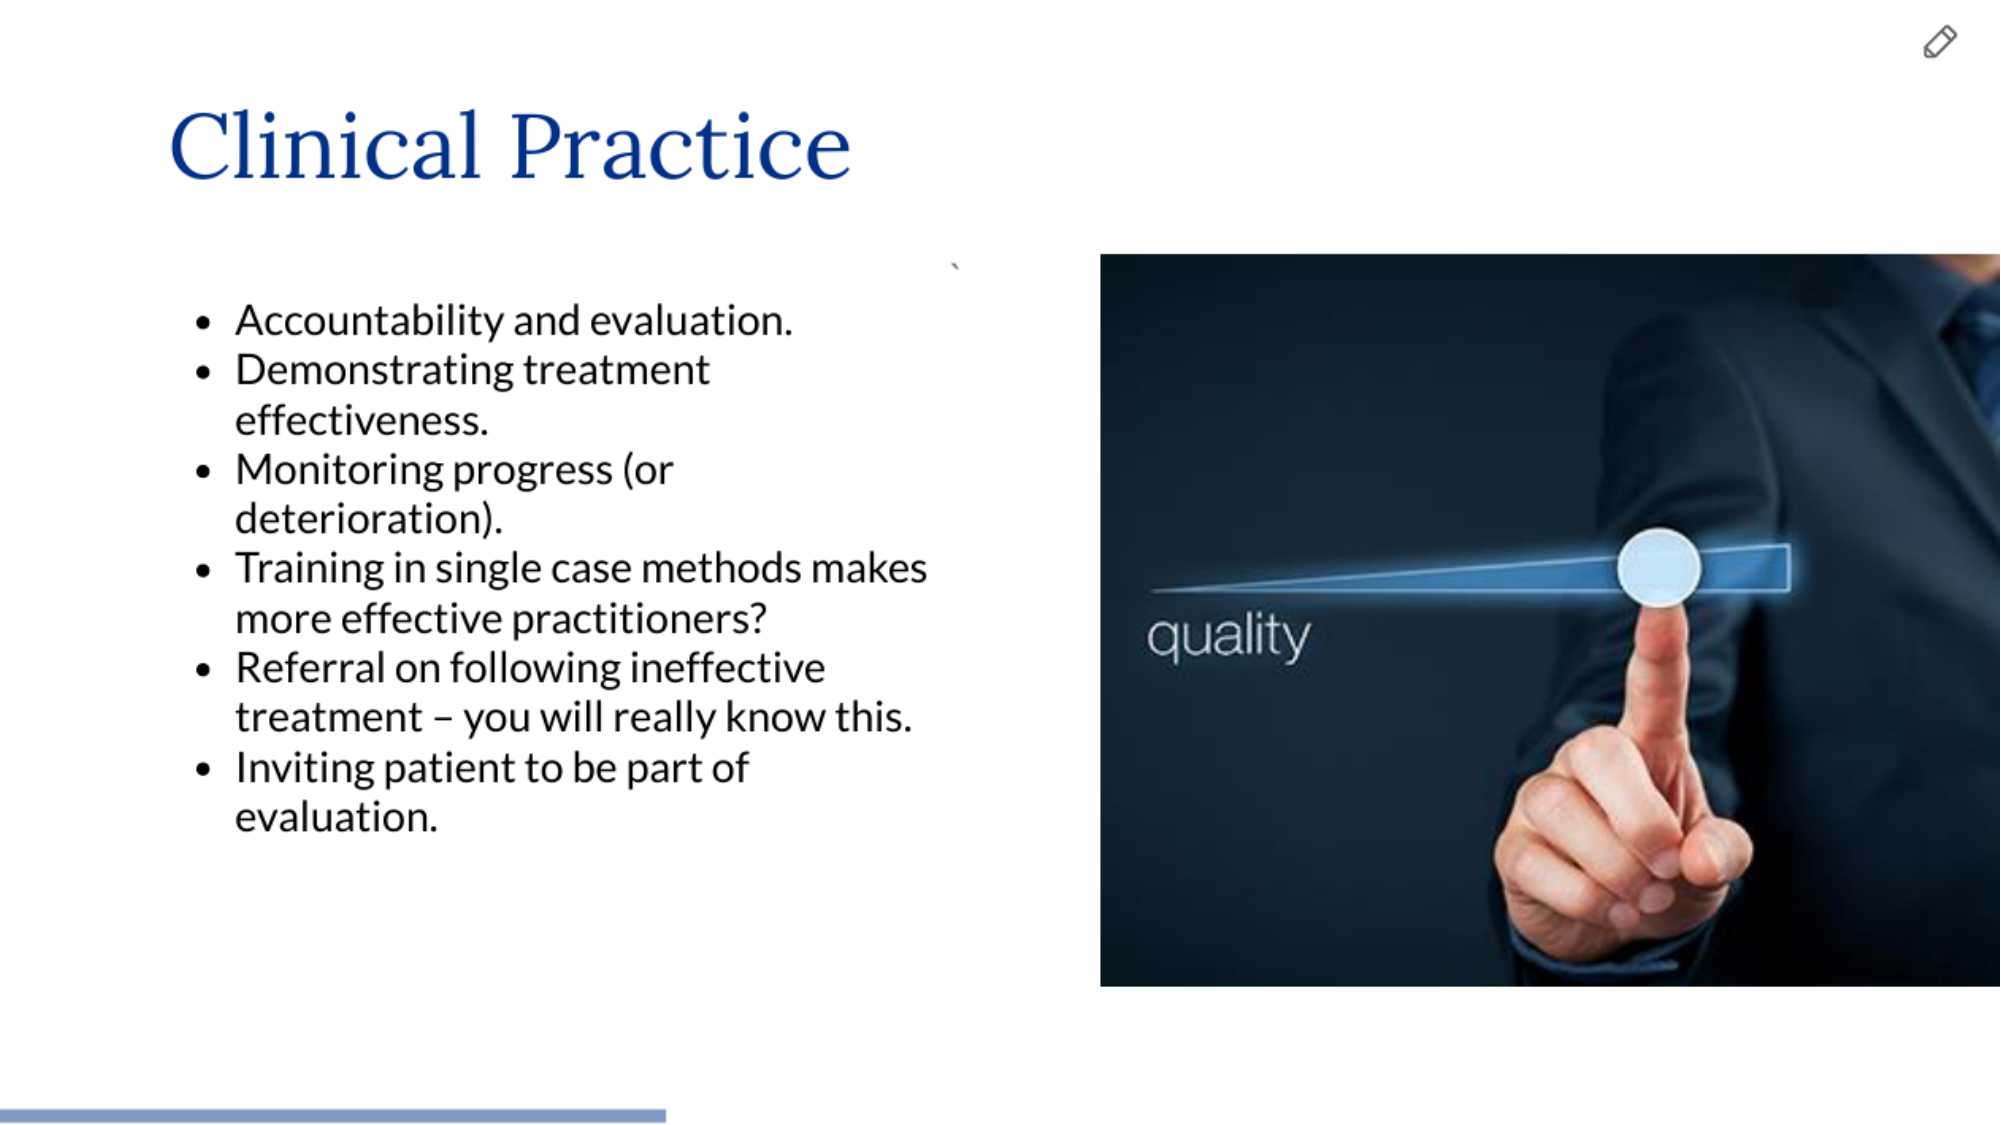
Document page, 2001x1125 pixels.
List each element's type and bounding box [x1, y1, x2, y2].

list [0, 0, 2000, 1125]
